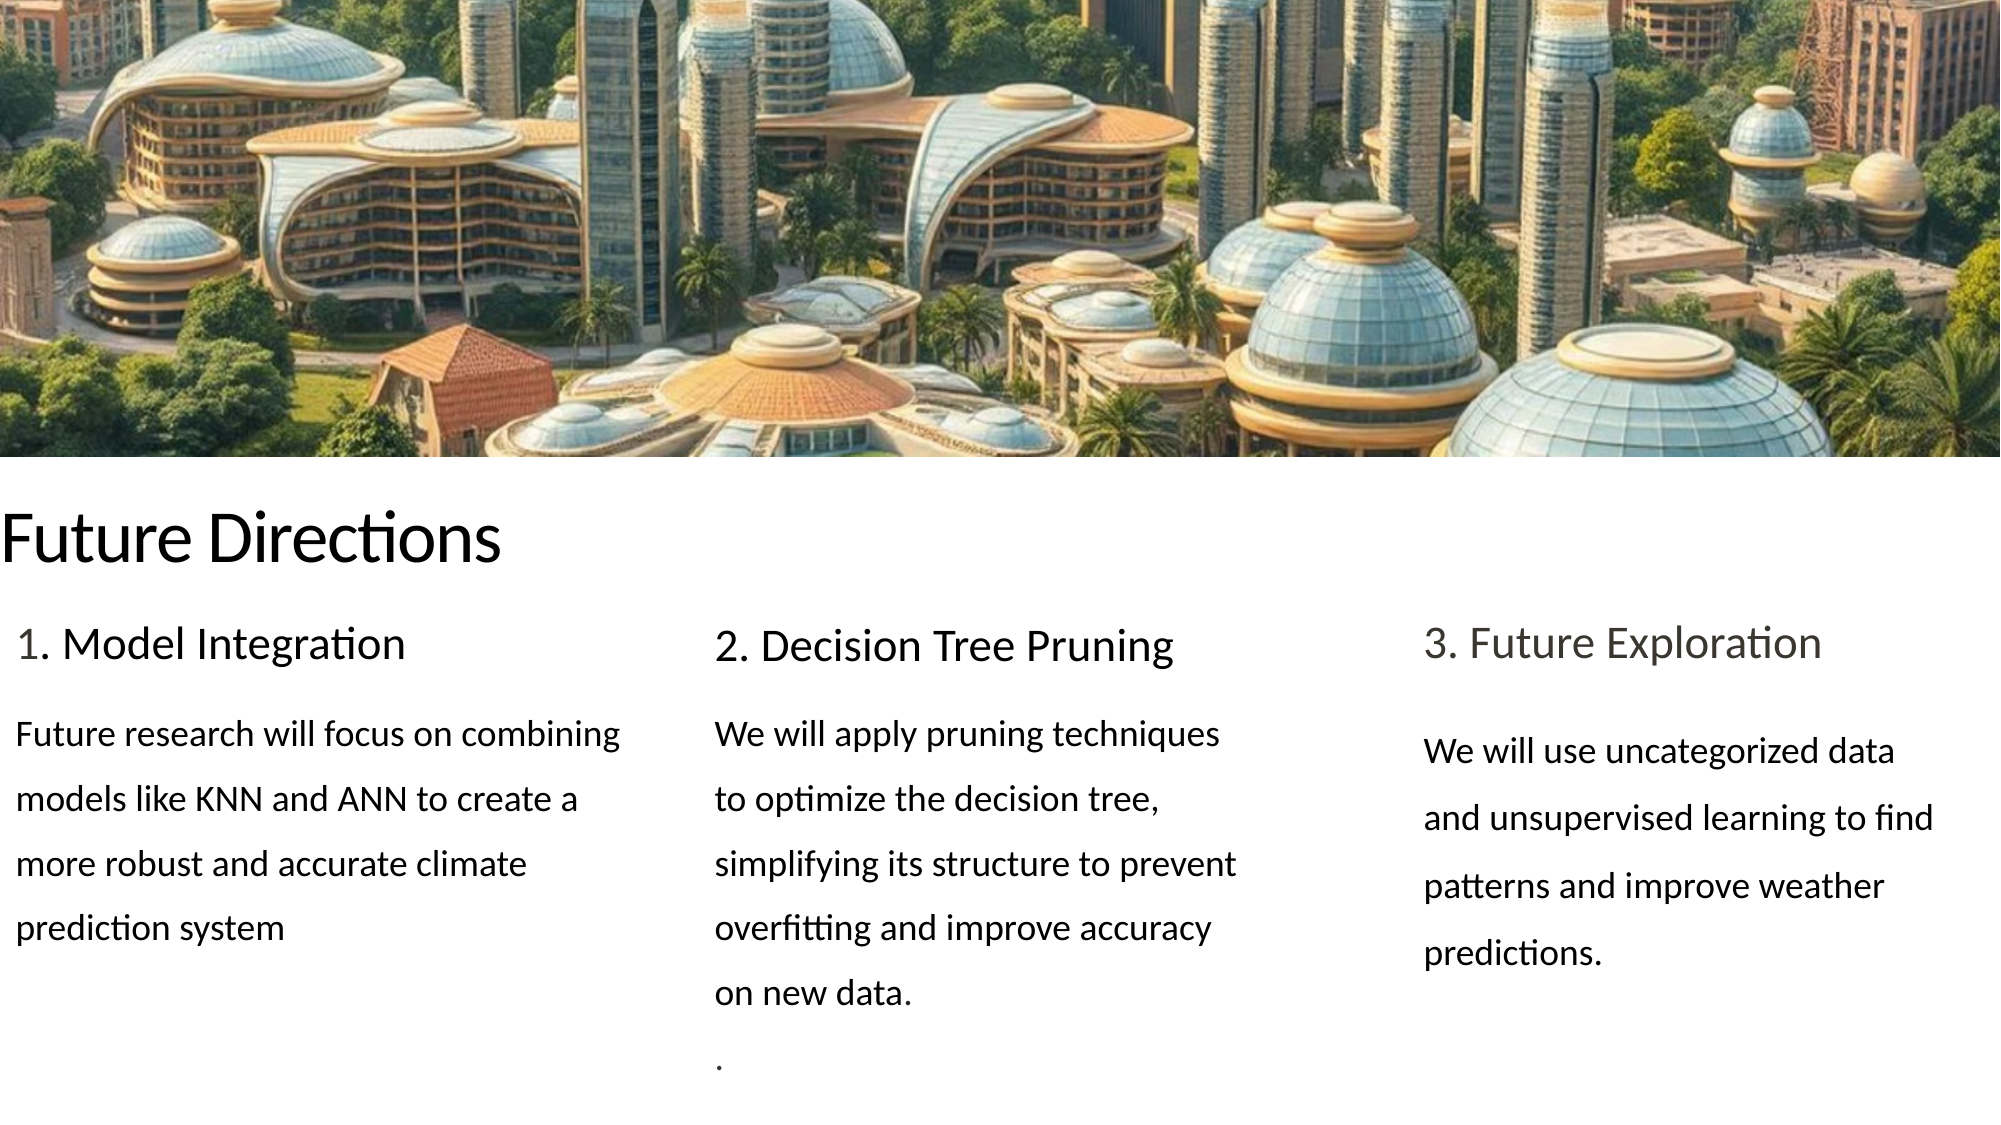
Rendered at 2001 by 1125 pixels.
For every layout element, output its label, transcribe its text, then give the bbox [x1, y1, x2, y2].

text_box Future Directions [0, 480, 1191, 600]
text_box 1. Model Integration [15, 609, 492, 669]
text_box We will apply pruning techniques to optimize the decision tree, simplifying its structure to prevent overfitting and improve accuracy on new data. . [714, 689, 1265, 1083]
text_box Future research will focus on combining models like KNN and ANN to create a more robust and accurate climate prediction system [15, 689, 662, 847]
text_box 3. Future Exploration [1423, 608, 1900, 658]
text_box We will use uncategorized data and unsupervised learning to find patterns and improve weather predictions. [1423, 658, 1945, 1036]
text_box 2. Decision Tree Pruning [714, 611, 1209, 671]
picture [0, 0, 2000, 457]
